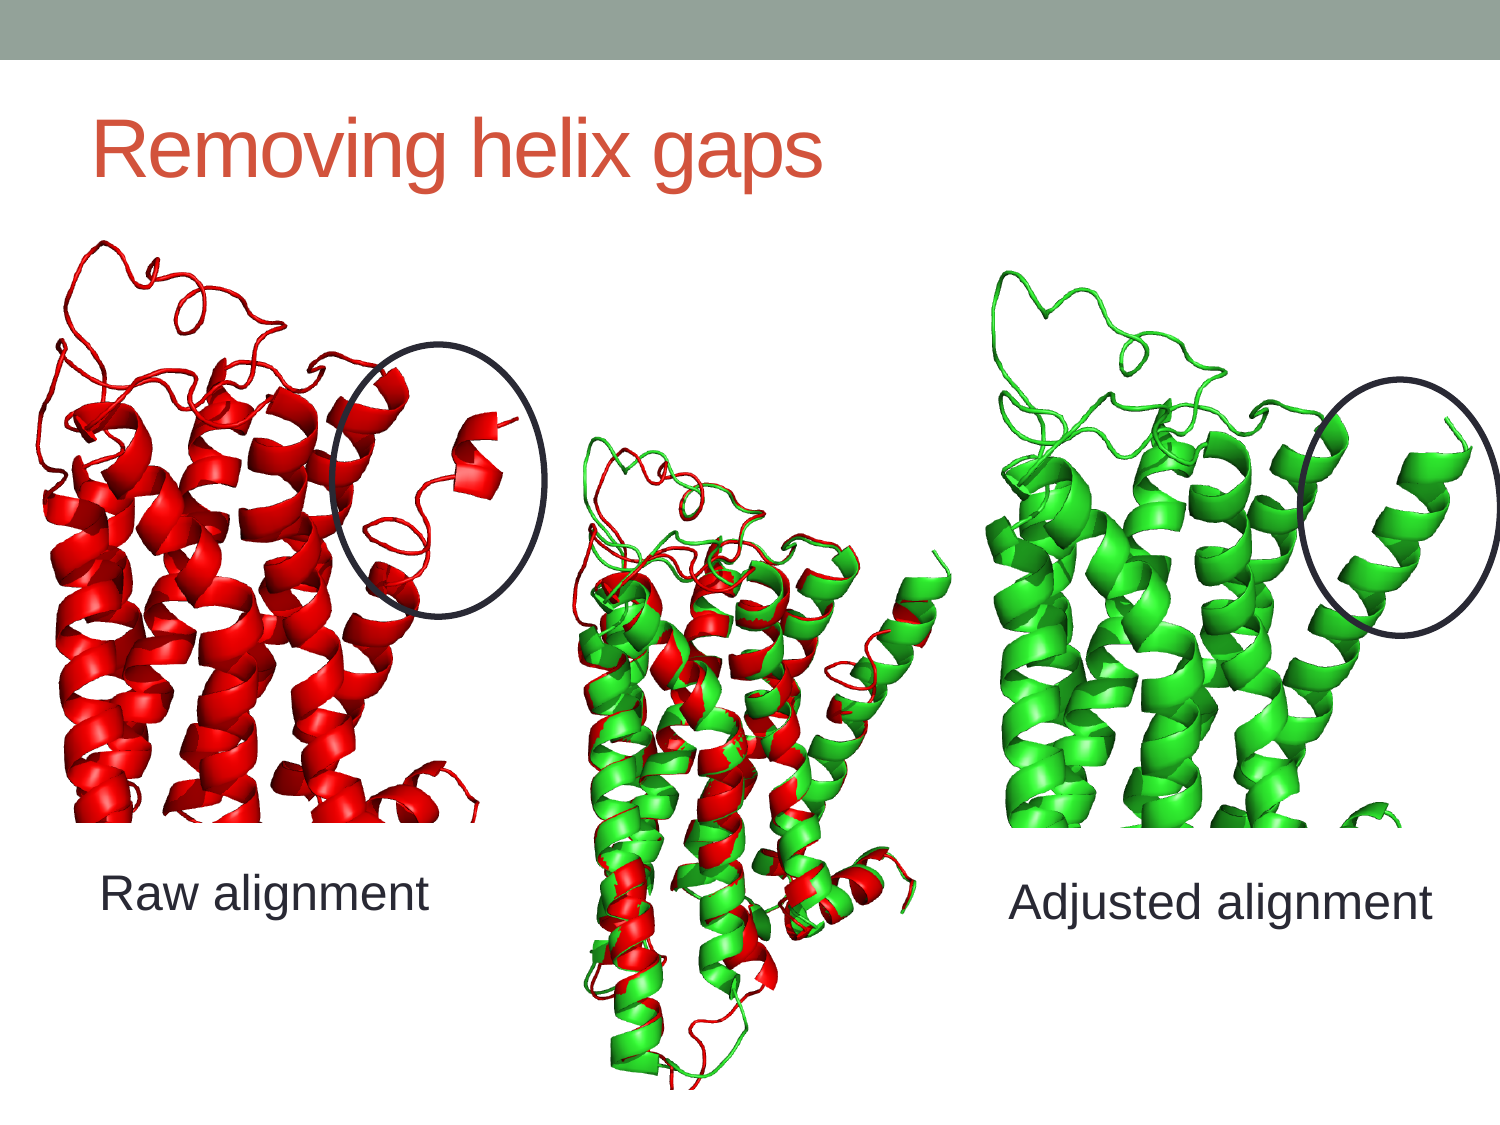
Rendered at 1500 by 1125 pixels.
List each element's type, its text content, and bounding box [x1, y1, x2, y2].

picture [0, 224, 529, 823]
text_box Adjusted alignment [993, 861, 1448, 937]
text_box Raw alignment [84, 853, 445, 929]
title Removing helix gaps [75, 62, 1425, 225]
picture [549, 265, 1491, 1090]
text_box [536, 420, 547, 541]
